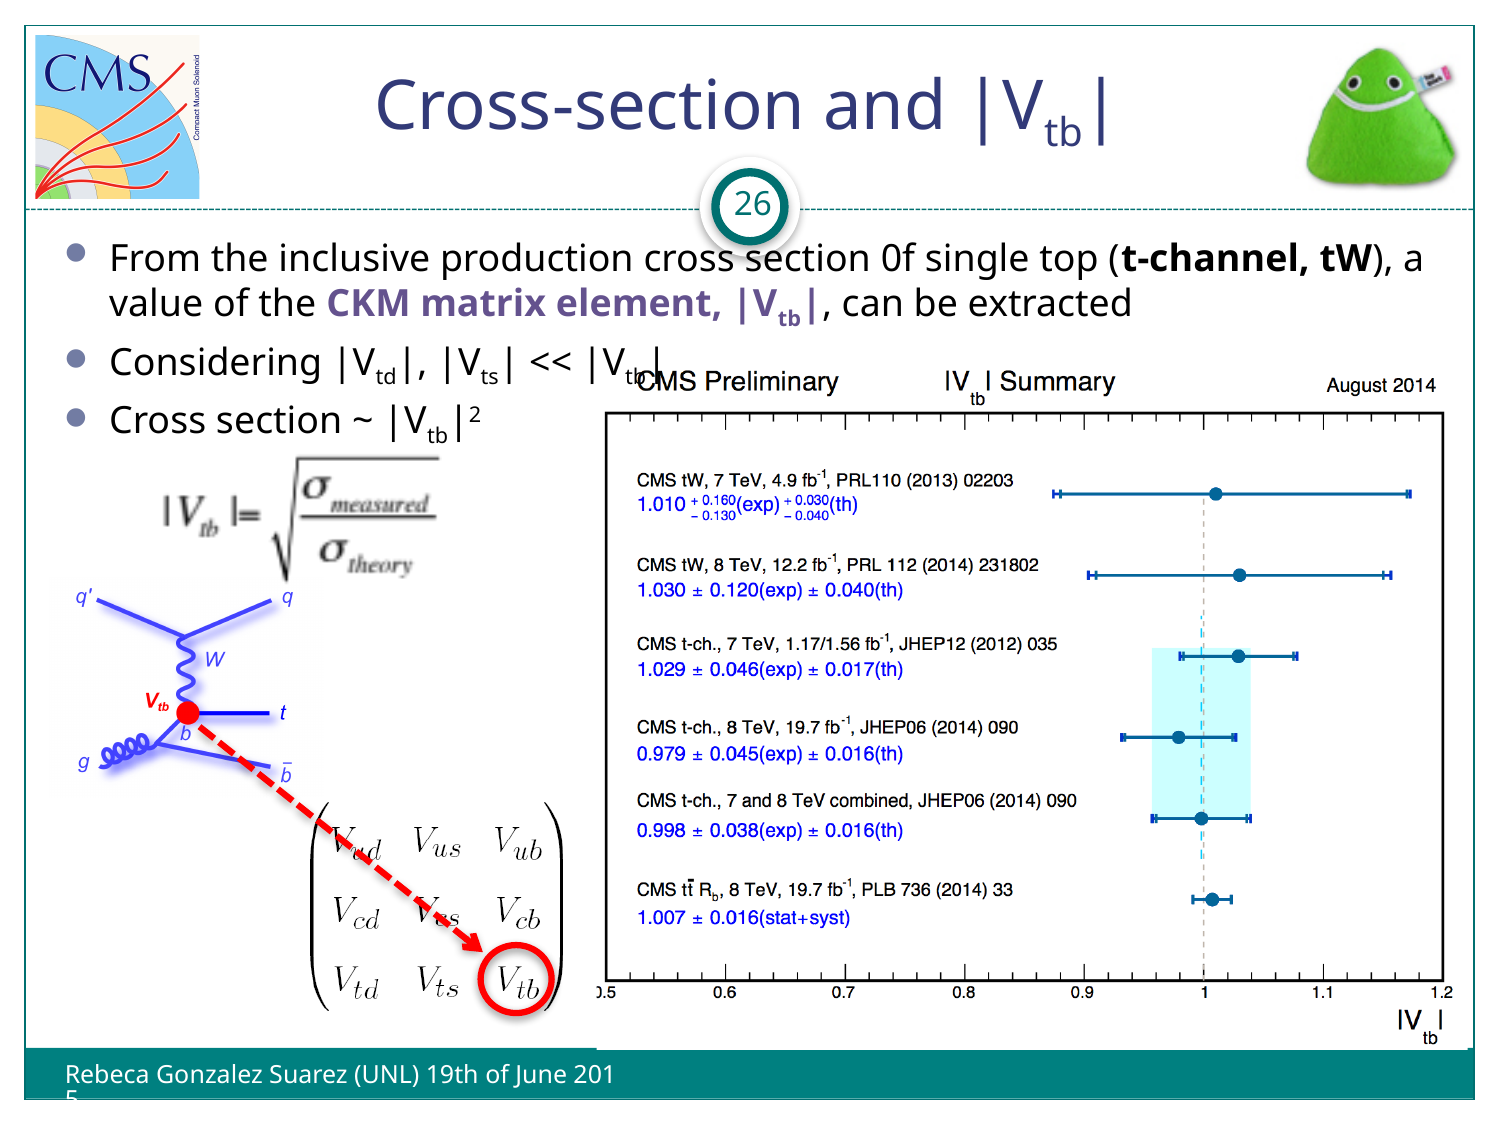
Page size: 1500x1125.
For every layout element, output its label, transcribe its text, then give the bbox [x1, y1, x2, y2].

picture [35, 35, 200, 199]
picture [49, 577, 324, 798]
slide_number 26 [715, 168, 791, 226]
picture [1295, 42, 1467, 196]
list From the inclusive production cross section 0f single top (t-channel, tW), a value of the CKM matrix element, |Vtb|, can be extracted Considering |Vtd|, |Vts| << |Vtb| Cross section ~ |Vtb|2 [49, 226, 1468, 472]
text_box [199, 726, 484, 953]
picture [300, 796, 574, 1031]
picture [596, 356, 1468, 1050]
title Cross-section and |Vtb| [199, 37, 1296, 162]
footer Rebeca Gonzalez Suarez (UNL) 19th of June 2015 [50, 1051, 638, 1112]
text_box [159, 450, 443, 585]
